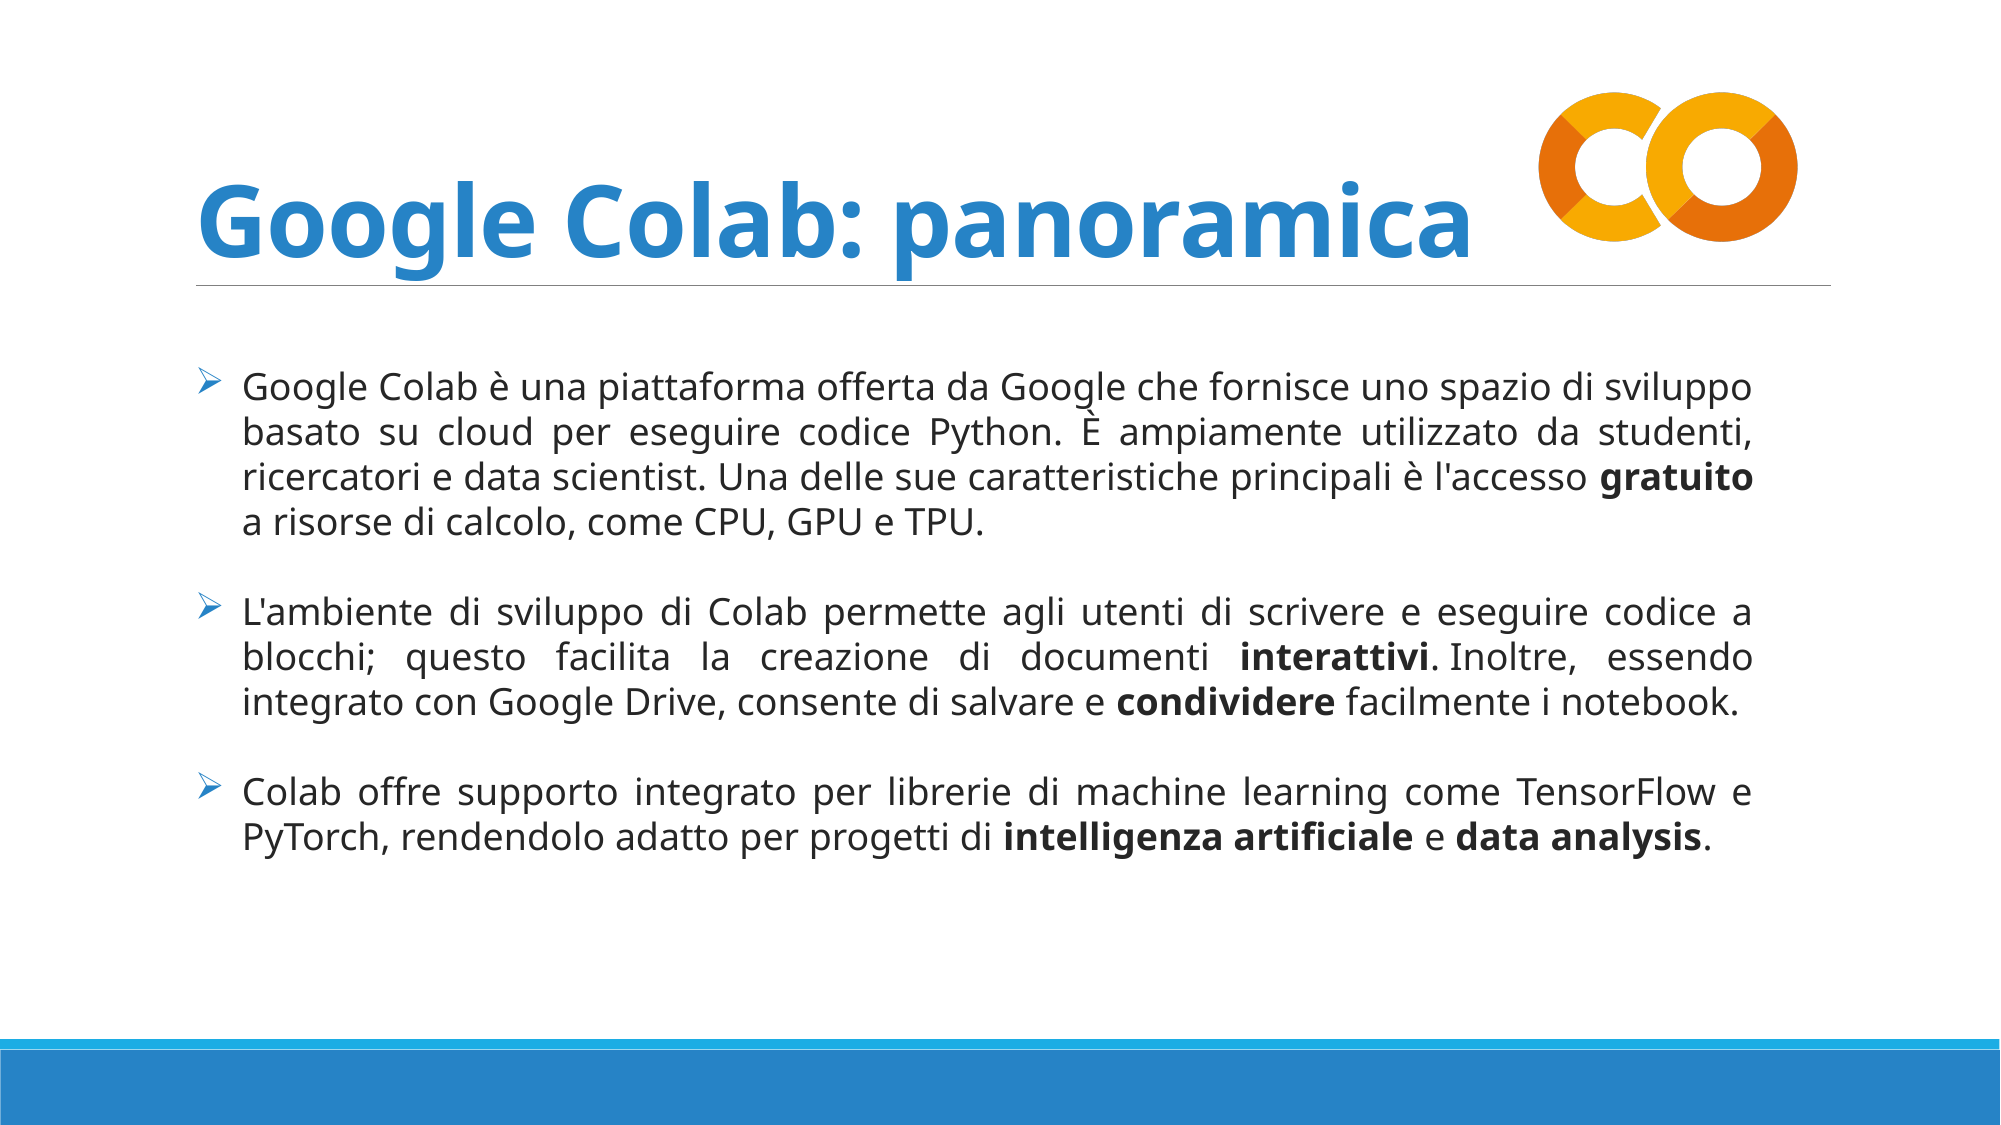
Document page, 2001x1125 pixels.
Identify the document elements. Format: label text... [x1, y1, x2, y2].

title Google Colab: panoramica [180, 47, 1451, 285]
text_box Google Colab è una piattaforma offerta da Google che fornisce uno spazio di sviluppo basato su cloud per eseguire codice Python. È ampiamente utilizzato da studenti, ricercatori e data scientist. Una delle sue caratteristiche principali è l'accesso gratuito a risorse di calcolo, come CPU, GPU e TPU. L'ambiente di sviluppo di Colab permette agli utenti di scrivere e eseguire codice a blocchi; questo facilita la creazione di documenti interattivi. Inoltre, essendo integrato con Google Drive, consente di salvare e condividere facilmente i notebook. Colab offre supporto integrato per librerie di machine learning come TensorFlow e PyTorch, rendendolo adatto per progetti di intelligenza artificiale e data analysis. [180, 355, 1770, 866]
picture [1454, 37, 1881, 297]
